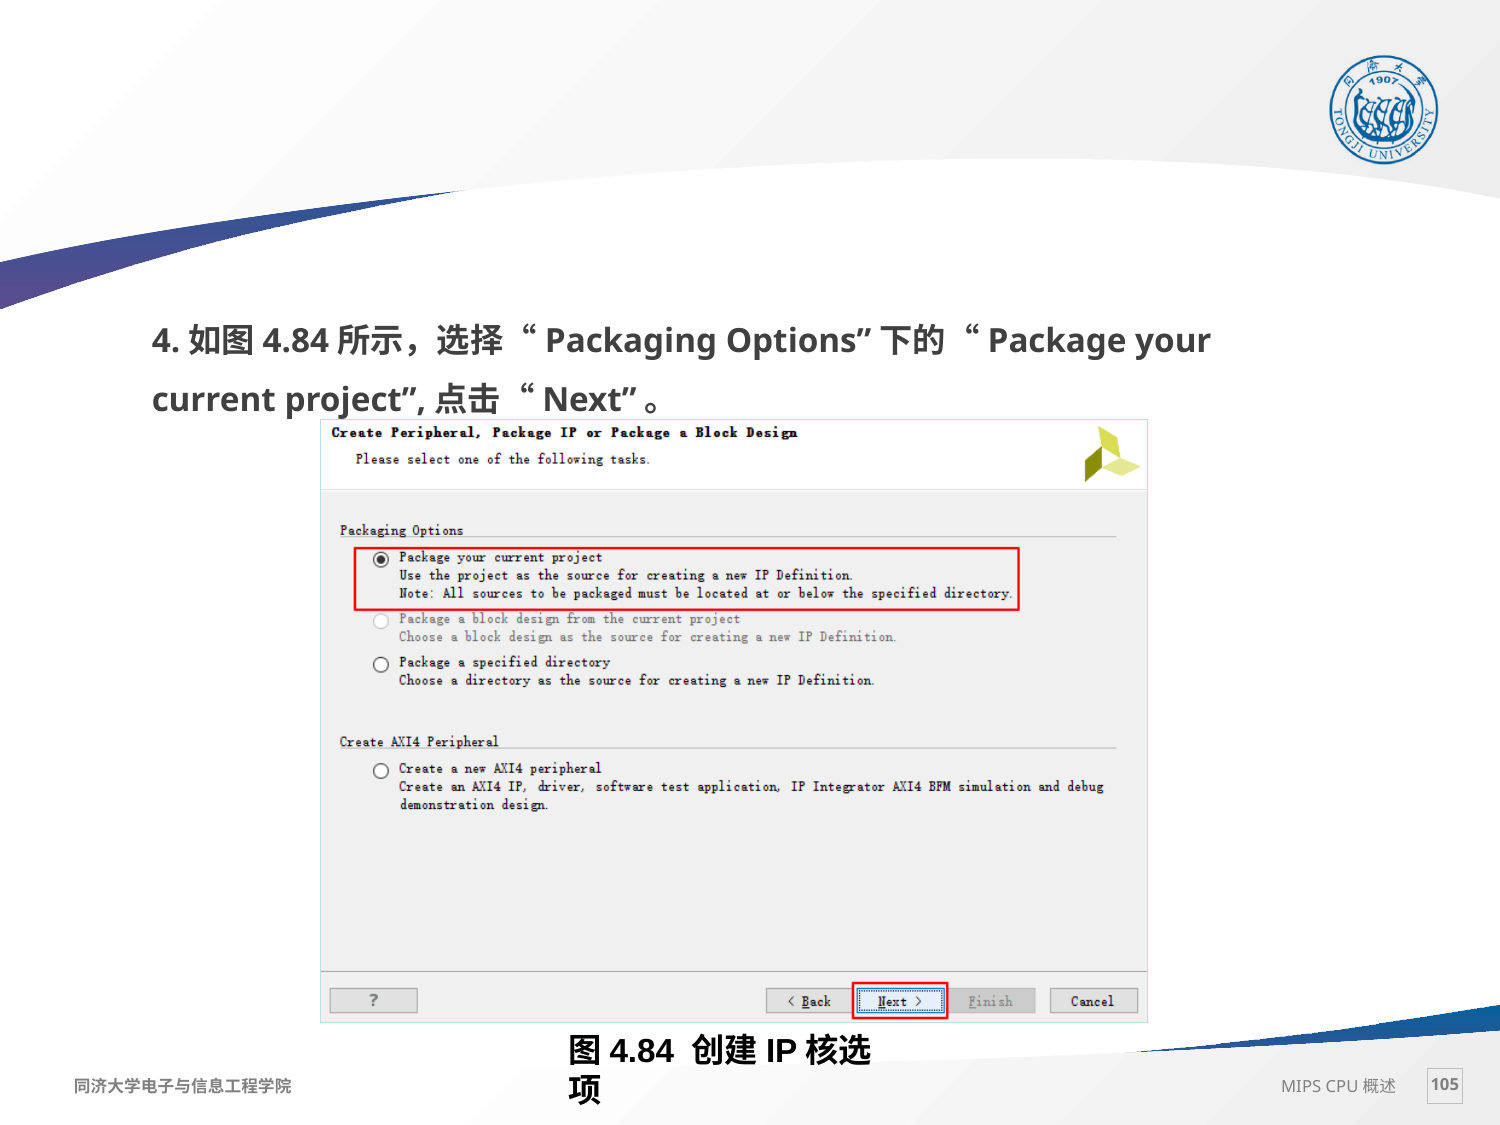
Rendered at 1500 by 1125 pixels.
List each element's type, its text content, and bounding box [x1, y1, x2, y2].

text_box 图4.84 创建IP核选项 [553, 1030, 916, 1117]
picture [1319, 40, 1462, 184]
text_box 4.如图4.84所示，选择“Packaging Options”下的“Package your current project”,点击“Next”。 [140, 291, 1329, 426]
picture [320, 419, 1148, 1023]
